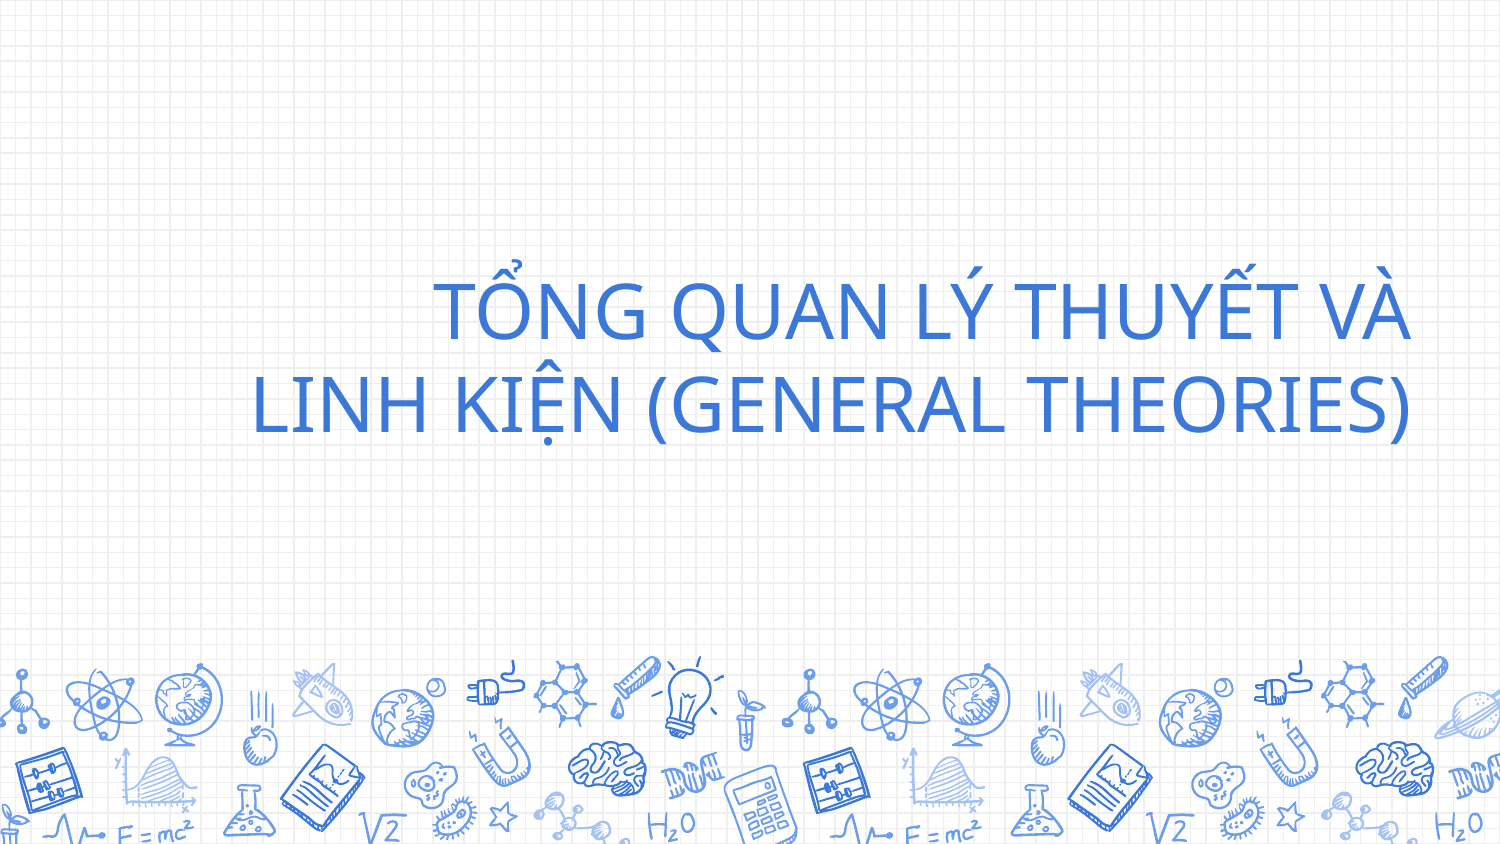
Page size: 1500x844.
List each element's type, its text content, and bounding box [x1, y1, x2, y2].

title TỔNG QUAN LÝ THUYẾT VÀ LINH KIỆN (GENERAL THEORIES) [224, 272, 1427, 463]
